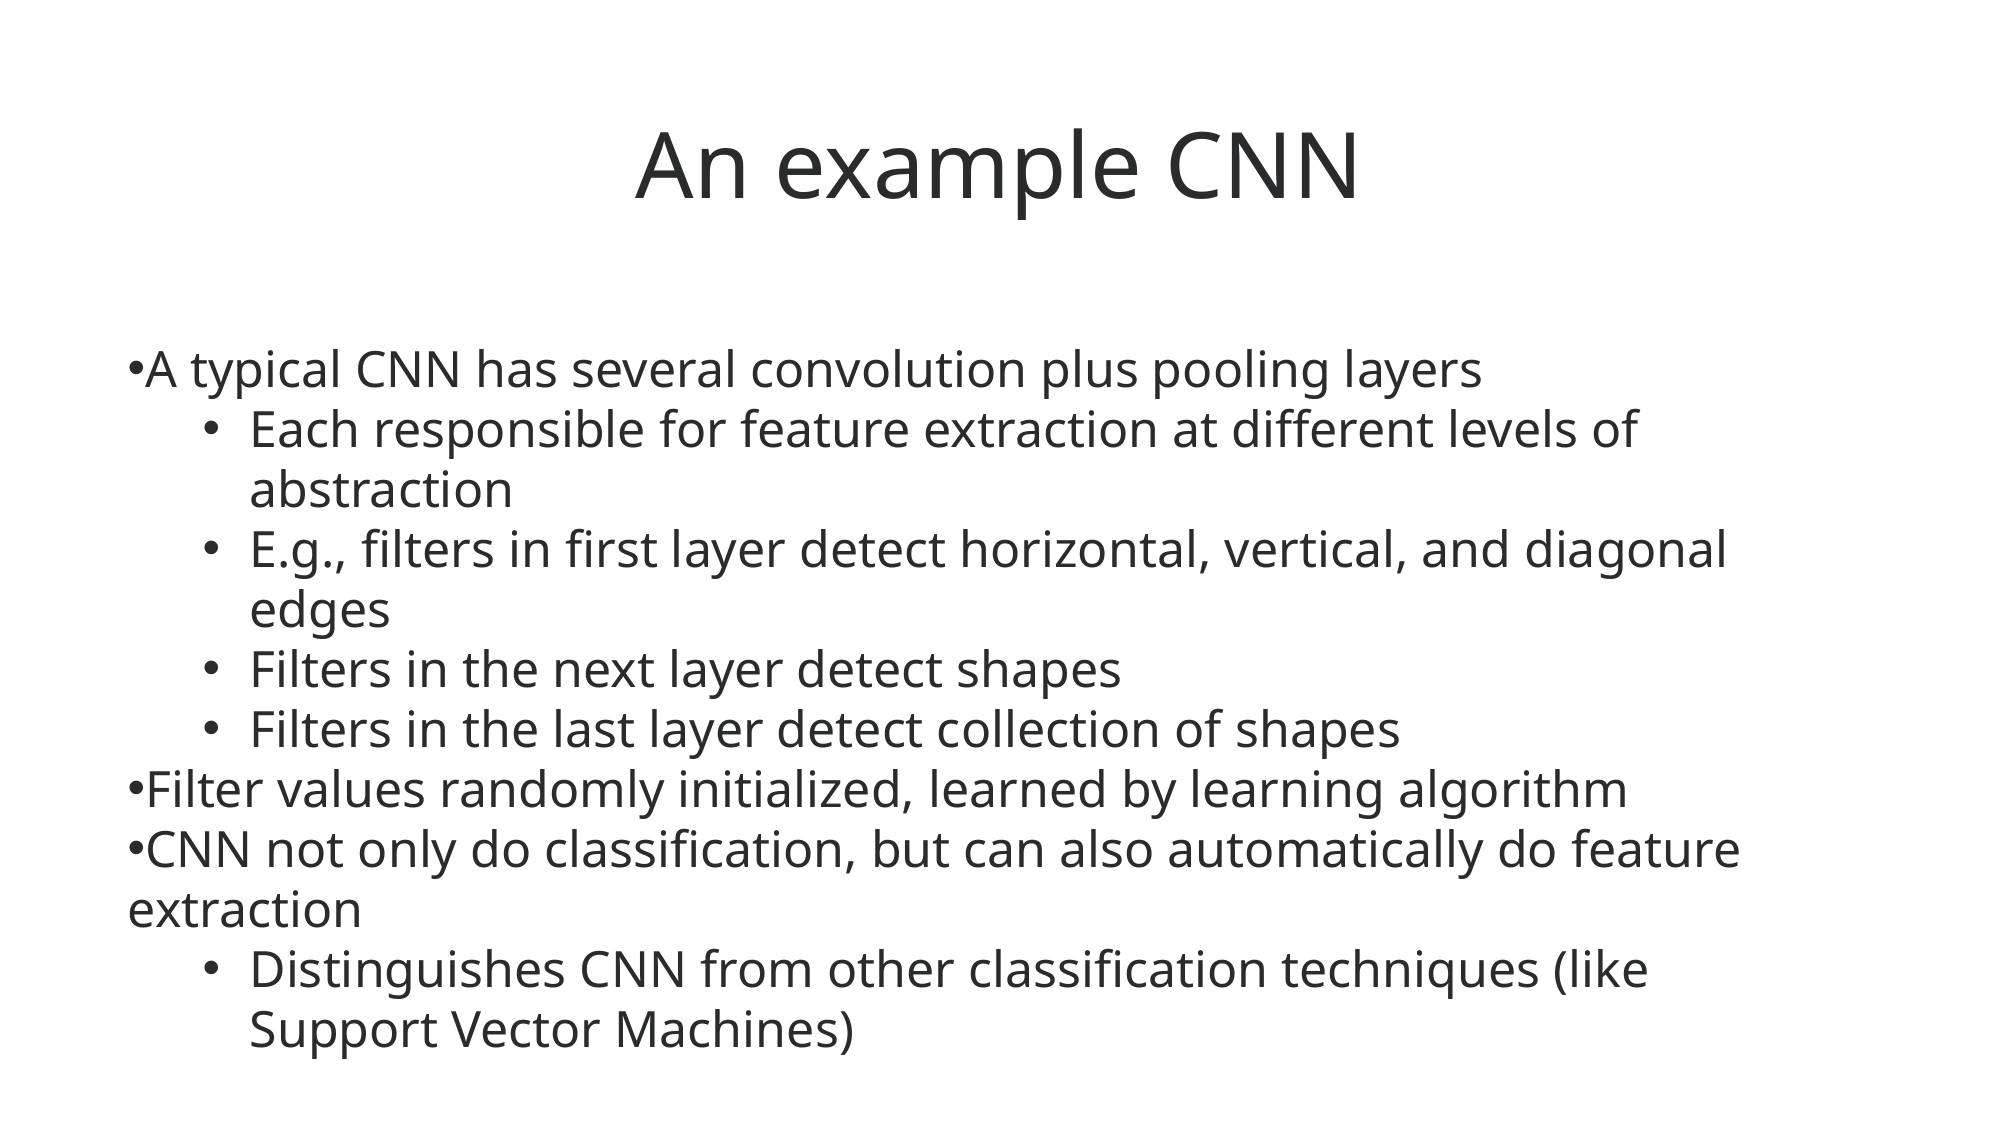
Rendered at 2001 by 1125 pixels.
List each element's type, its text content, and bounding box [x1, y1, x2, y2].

title An example CNN [137, 59, 1863, 278]
text_box A typical CNN has several convolution plus pooling layers Each responsible for feature extraction at different levels of abstraction E.g., filters in first layer detect horizontal, vertical, and diagonal edges Filters in the next layer detect shapes Filters in the last layer detect collection of shapes Filter values randomly initialized, learned by learning algorithm CNN not only do classification, but can also automatically do feature extraction Distinguishes CNN from other classification techniques (like Support Vector Machines) [112, 329, 1838, 1065]
